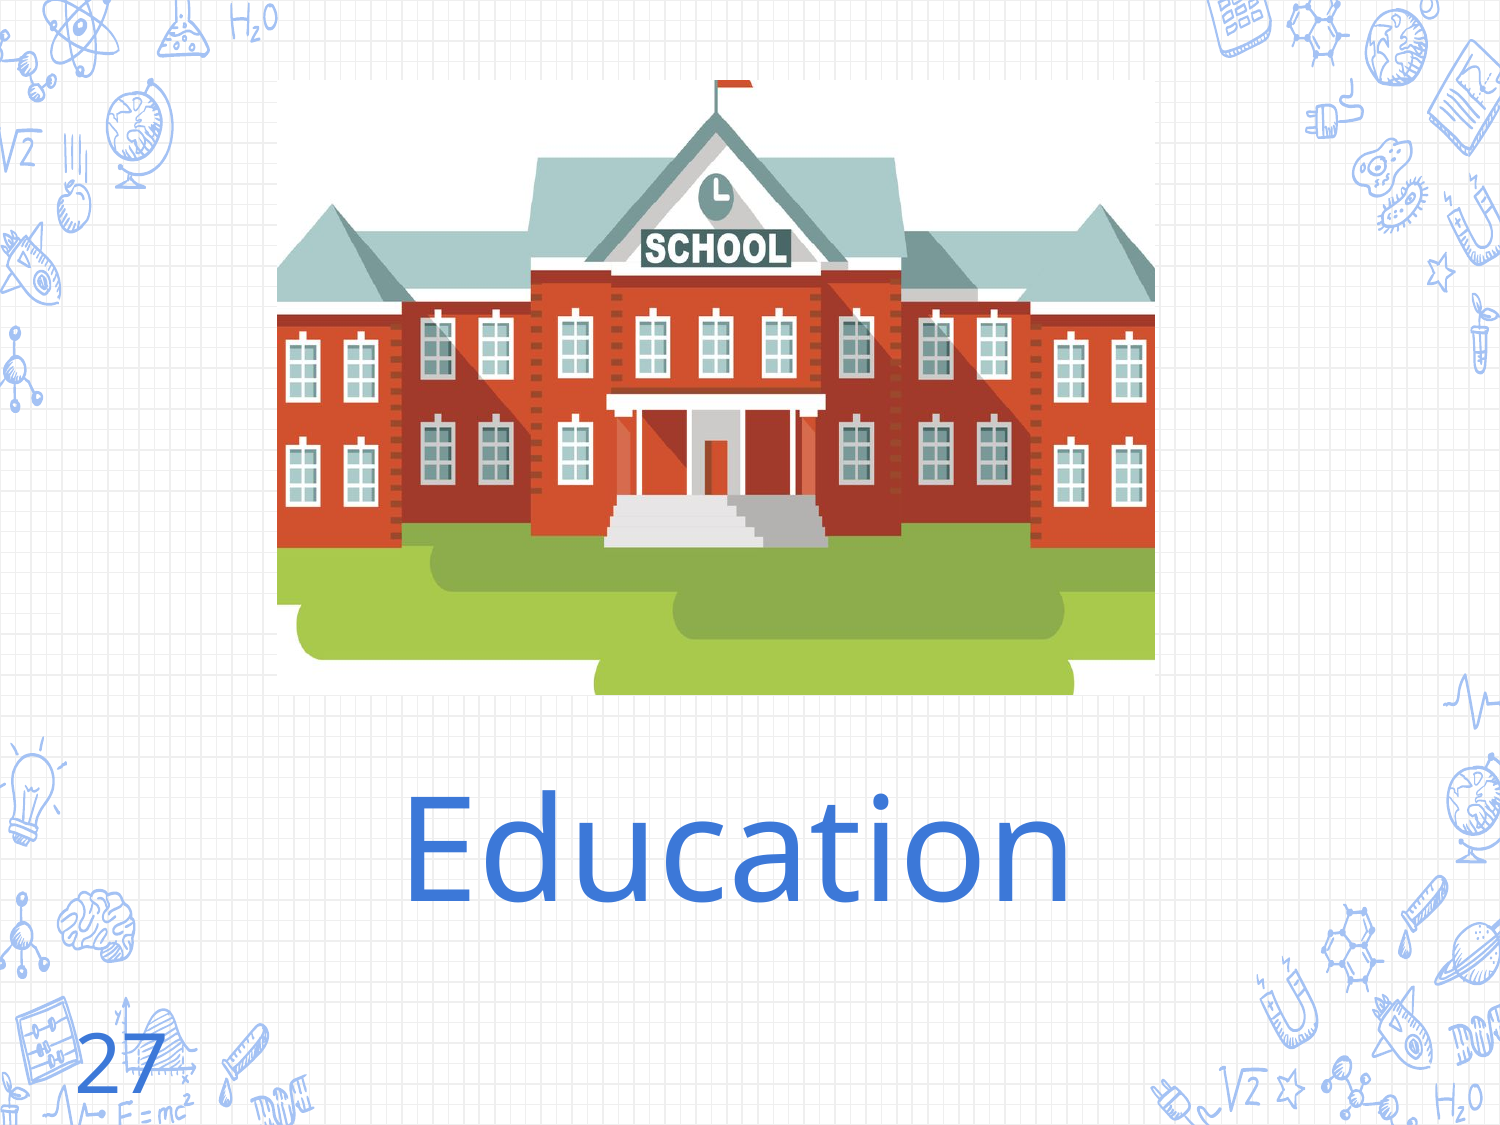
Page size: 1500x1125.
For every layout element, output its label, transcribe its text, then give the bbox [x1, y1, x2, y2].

picture [277, 80, 1156, 695]
title Education [100, 692, 1376, 947]
text_box 27 [59, 996, 195, 1125]
